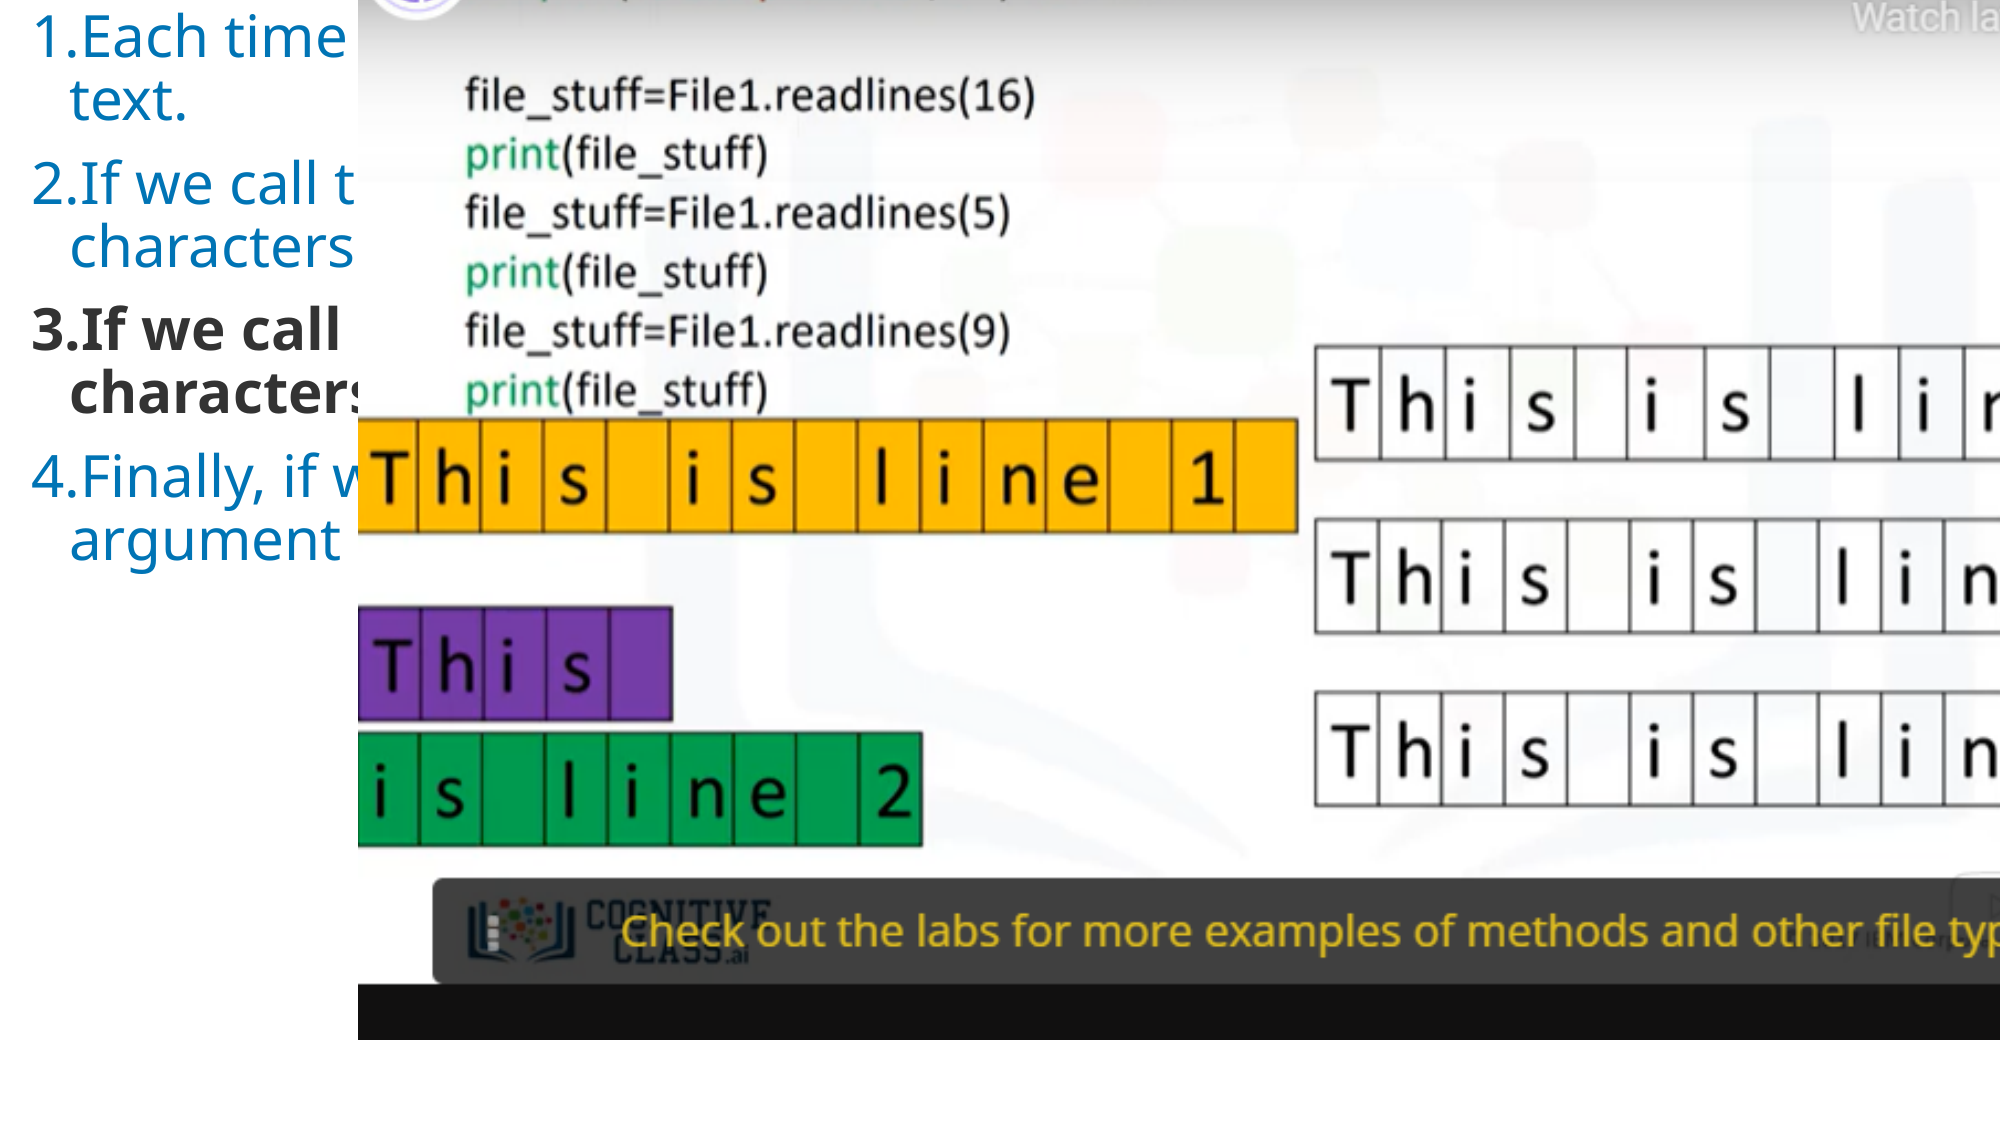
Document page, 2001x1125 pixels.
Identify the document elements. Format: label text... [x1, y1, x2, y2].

list Each time we call the method, we will progress through the text. If we call the method with the argument 16, the first 16 characters are printed out and then the new line. If we call the method a second time, the next five characters are printed out. Finally, if we call the method the last time with the argument 9, the last 9 characters are printed out. [16, 0, 358, 714]
picture [358, 0, 2000, 1040]
